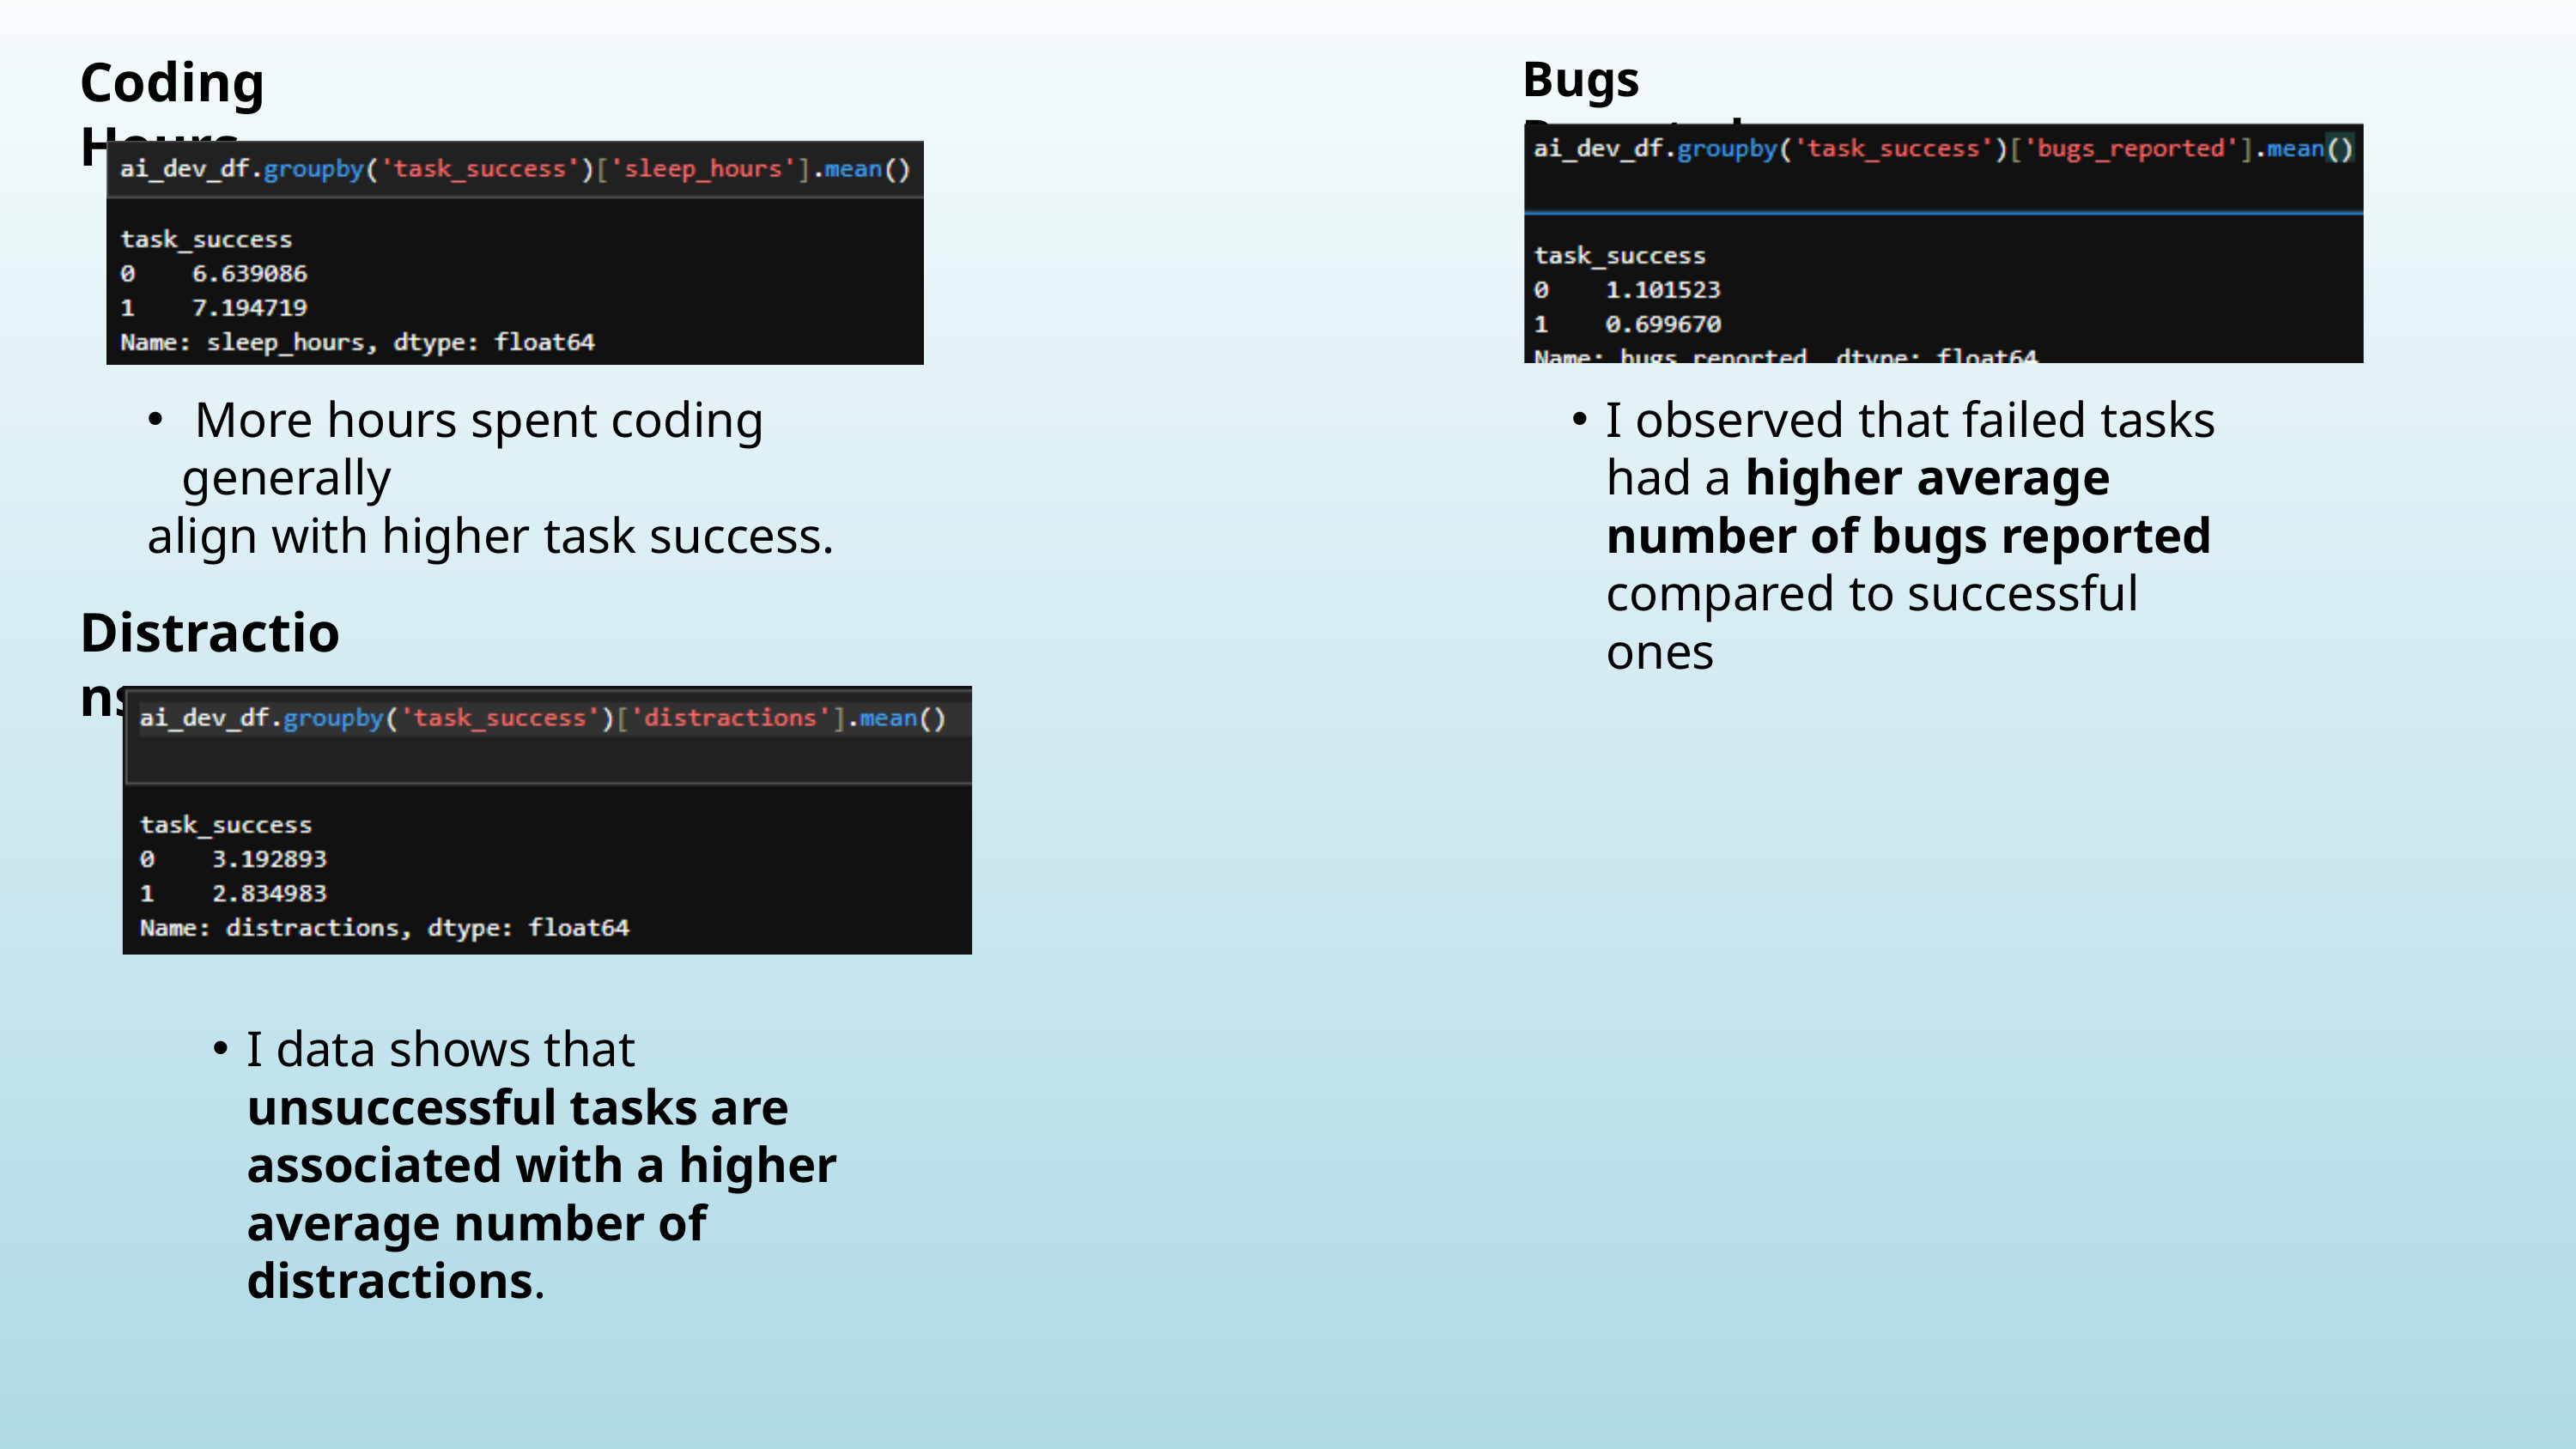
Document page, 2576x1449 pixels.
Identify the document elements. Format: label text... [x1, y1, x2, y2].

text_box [1523, 0, 2364, 363]
text_box Distractions [79, 598, 359, 728]
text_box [122, 686, 973, 955]
text_box I data shows that unsuccessful tasks are associated with a higher average number of distractions. [178, 1018, 959, 1308]
text_box Coding Hours [79, 48, 393, 178]
text_box I observed that failed tasks had a higher average number of bugs reported compared to successful ones [1537, 388, 2258, 679]
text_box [106, 141, 925, 365]
text_box More hours spent coding generally align with higher task success. [112, 388, 911, 563]
